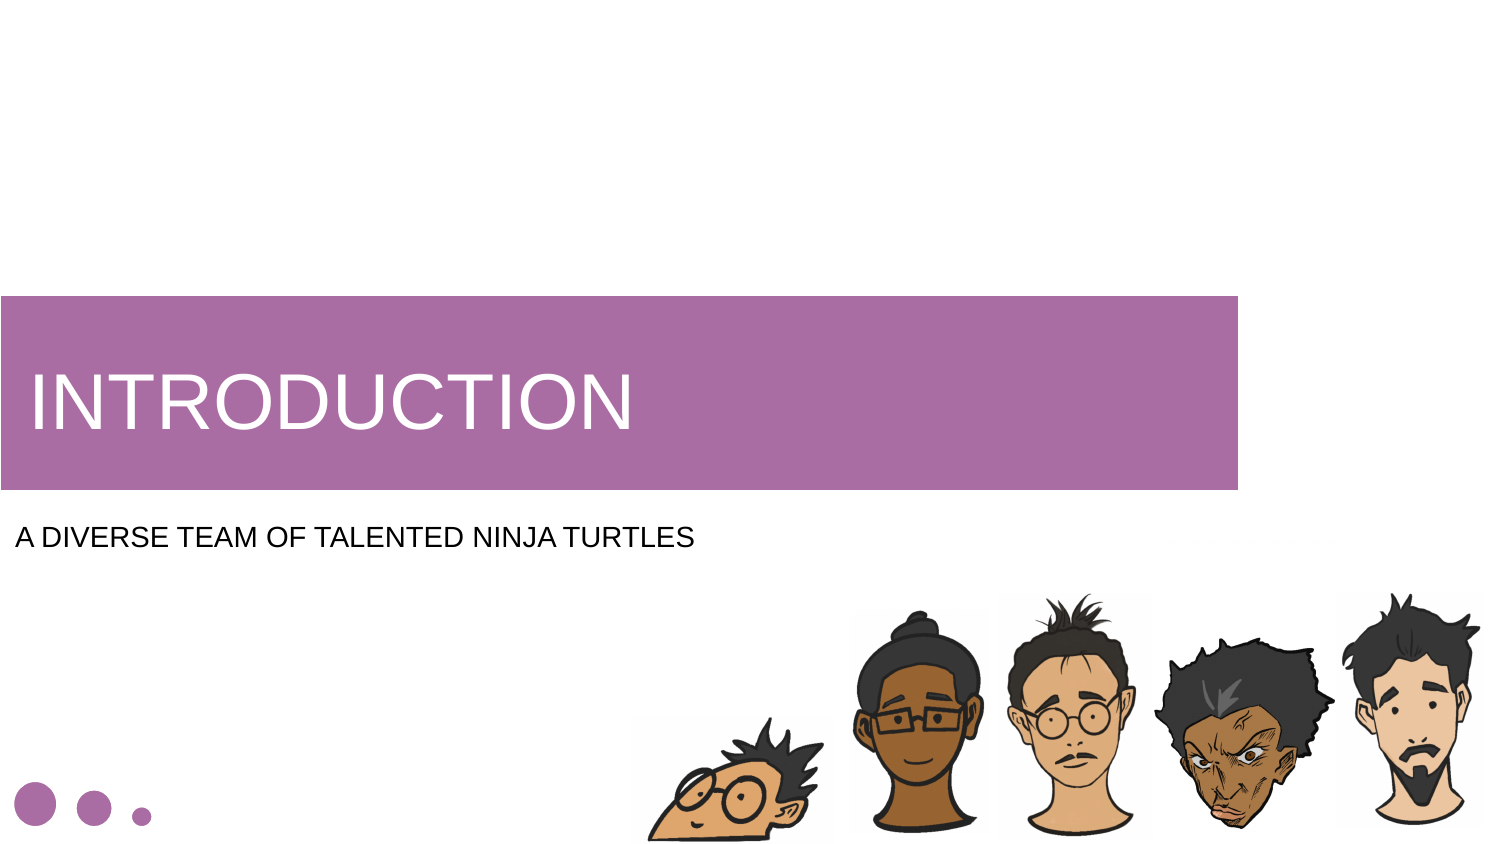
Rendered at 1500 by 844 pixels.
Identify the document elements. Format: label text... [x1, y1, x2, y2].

picture [630, 539, 1500, 844]
text_box A DIVERSE TEAM OF TALENTED NINJA TURTLES [0, 502, 939, 568]
text_box [0, 295, 1240, 491]
text_box [75, 789, 113, 827]
text_box [13, 781, 57, 827]
text_box INTRODUCTION [13, 335, 668, 461]
text_box [131, 806, 153, 827]
